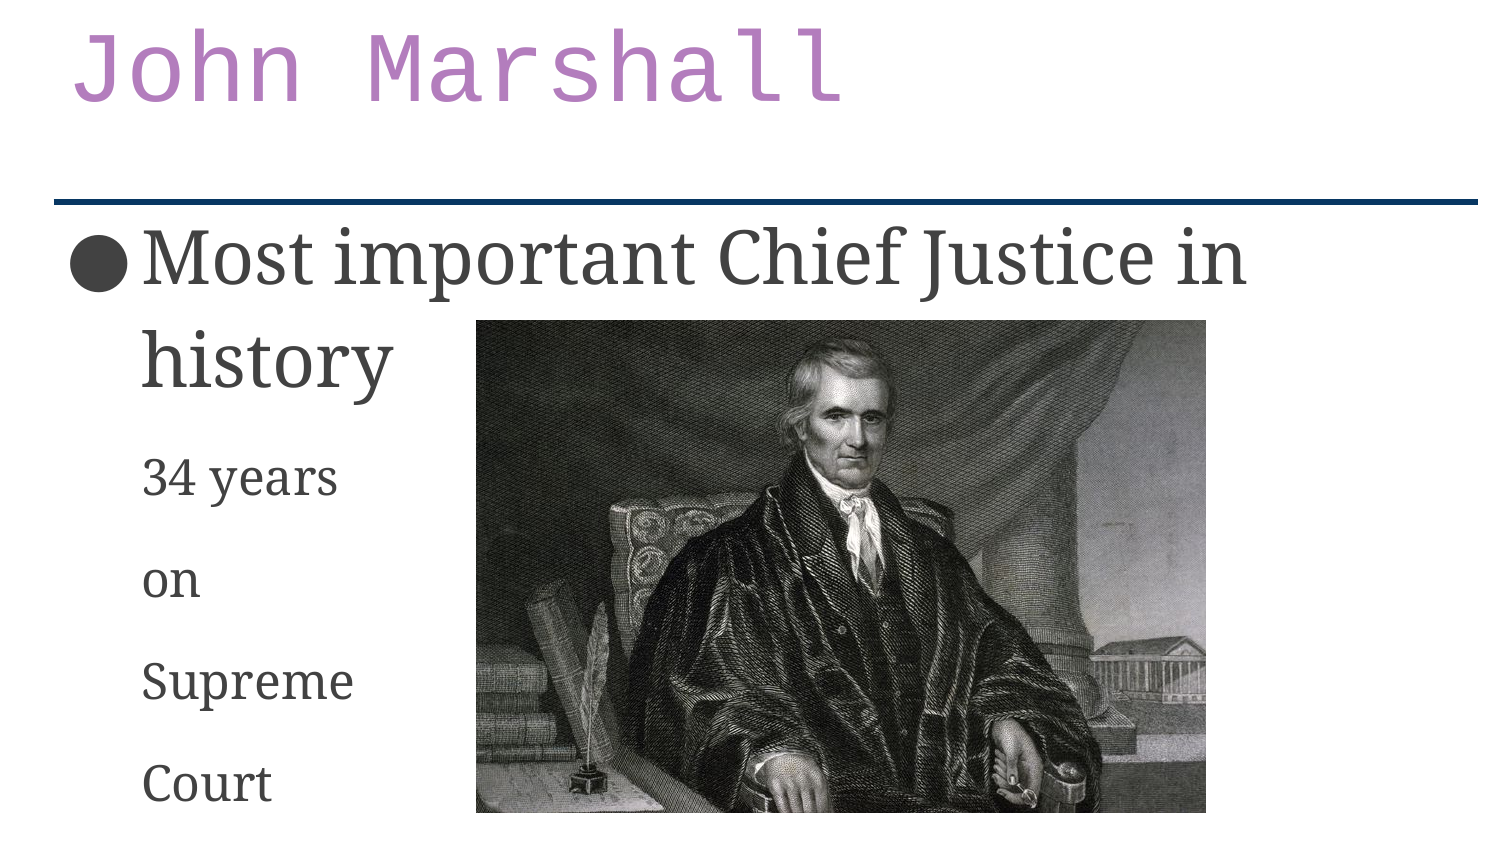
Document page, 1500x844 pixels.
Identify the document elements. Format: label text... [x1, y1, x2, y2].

picture [475, 319, 1206, 813]
list Most important Chief Justice in history 34 years on Supreme Court [51, 180, 1449, 563]
title John Marshall [51, 45, 1449, 137]
